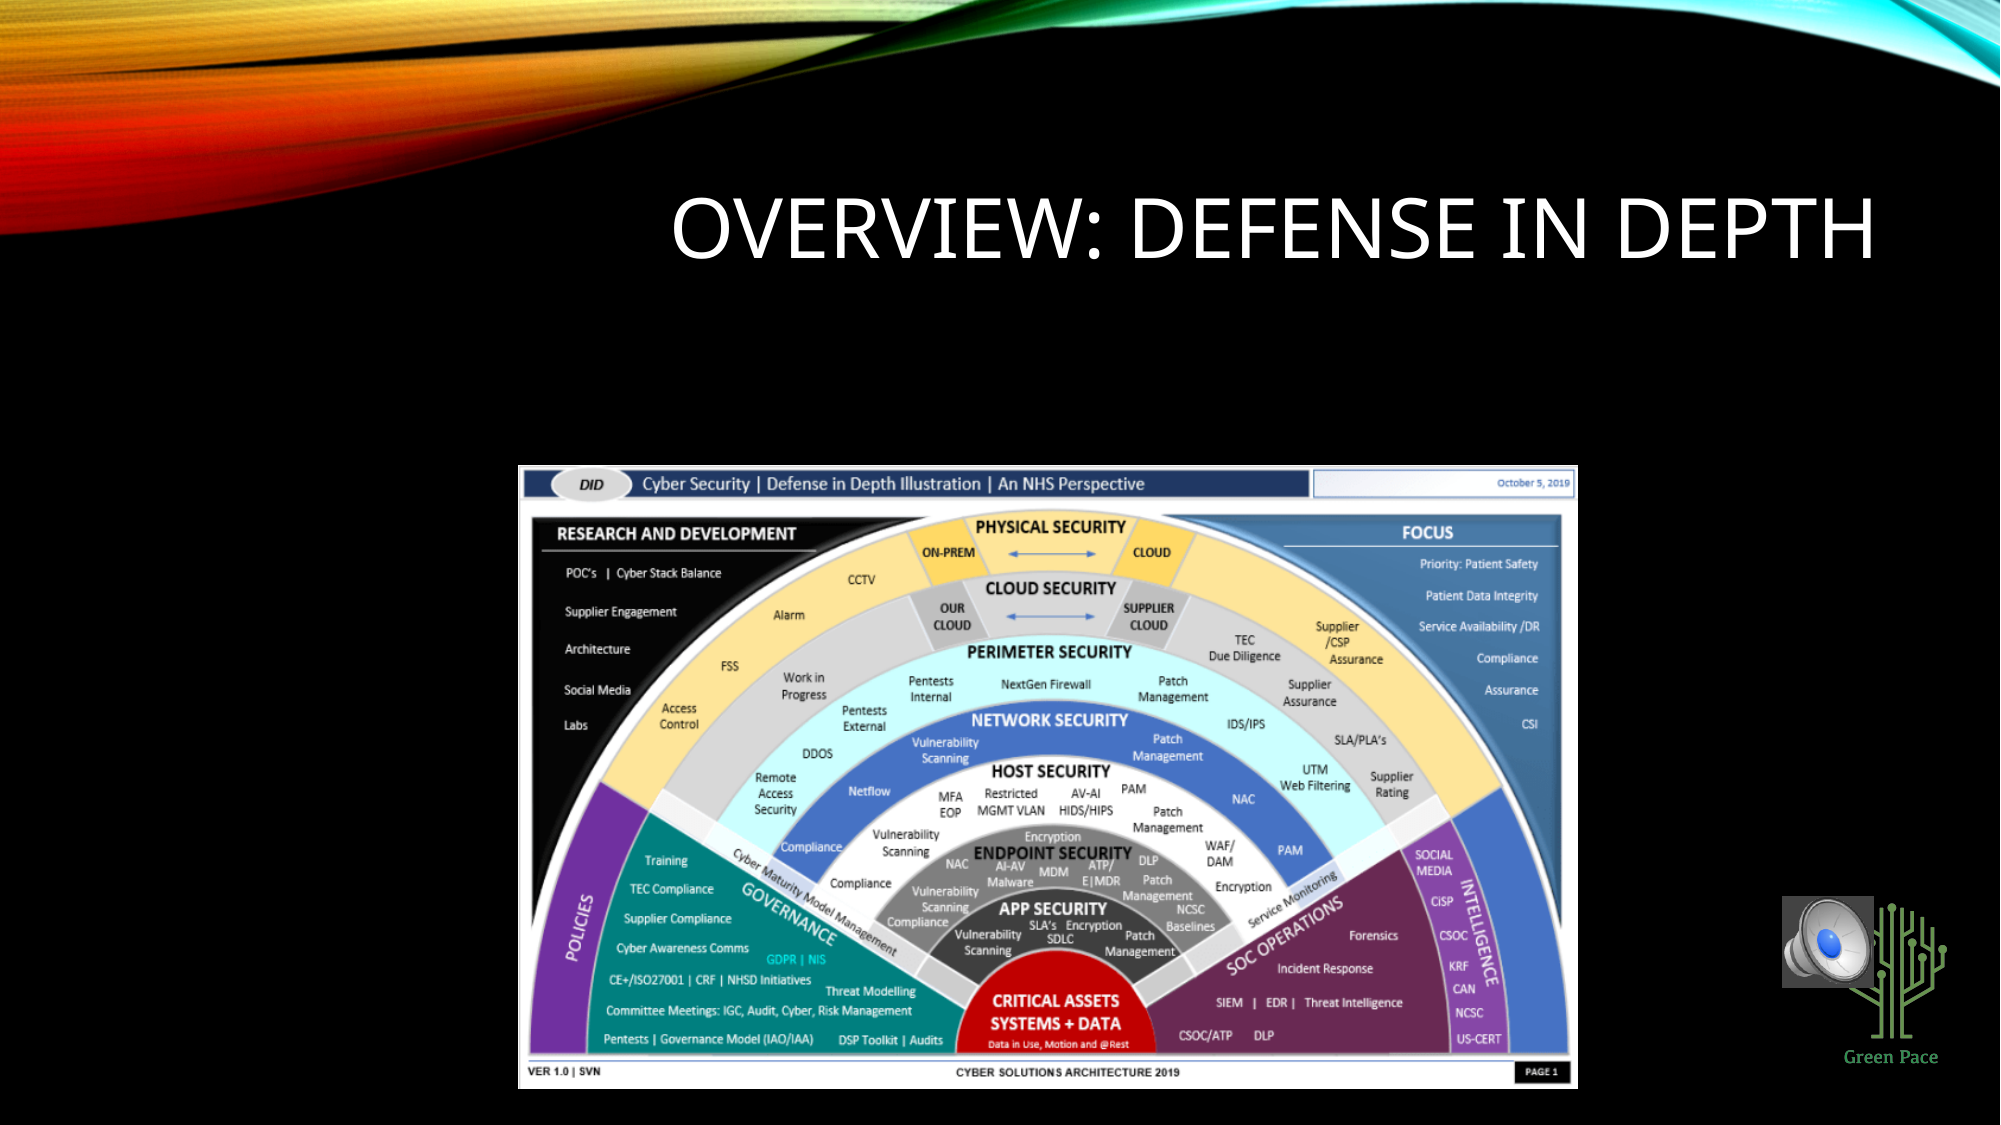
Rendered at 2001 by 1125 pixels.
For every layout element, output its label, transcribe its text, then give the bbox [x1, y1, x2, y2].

title OVERVIEW: DEFENSE IN DEPTH [474, 124, 1888, 338]
picture [518, 465, 1578, 1089]
picture [0, 0, 2000, 237]
picture [1780, 892, 1964, 1082]
